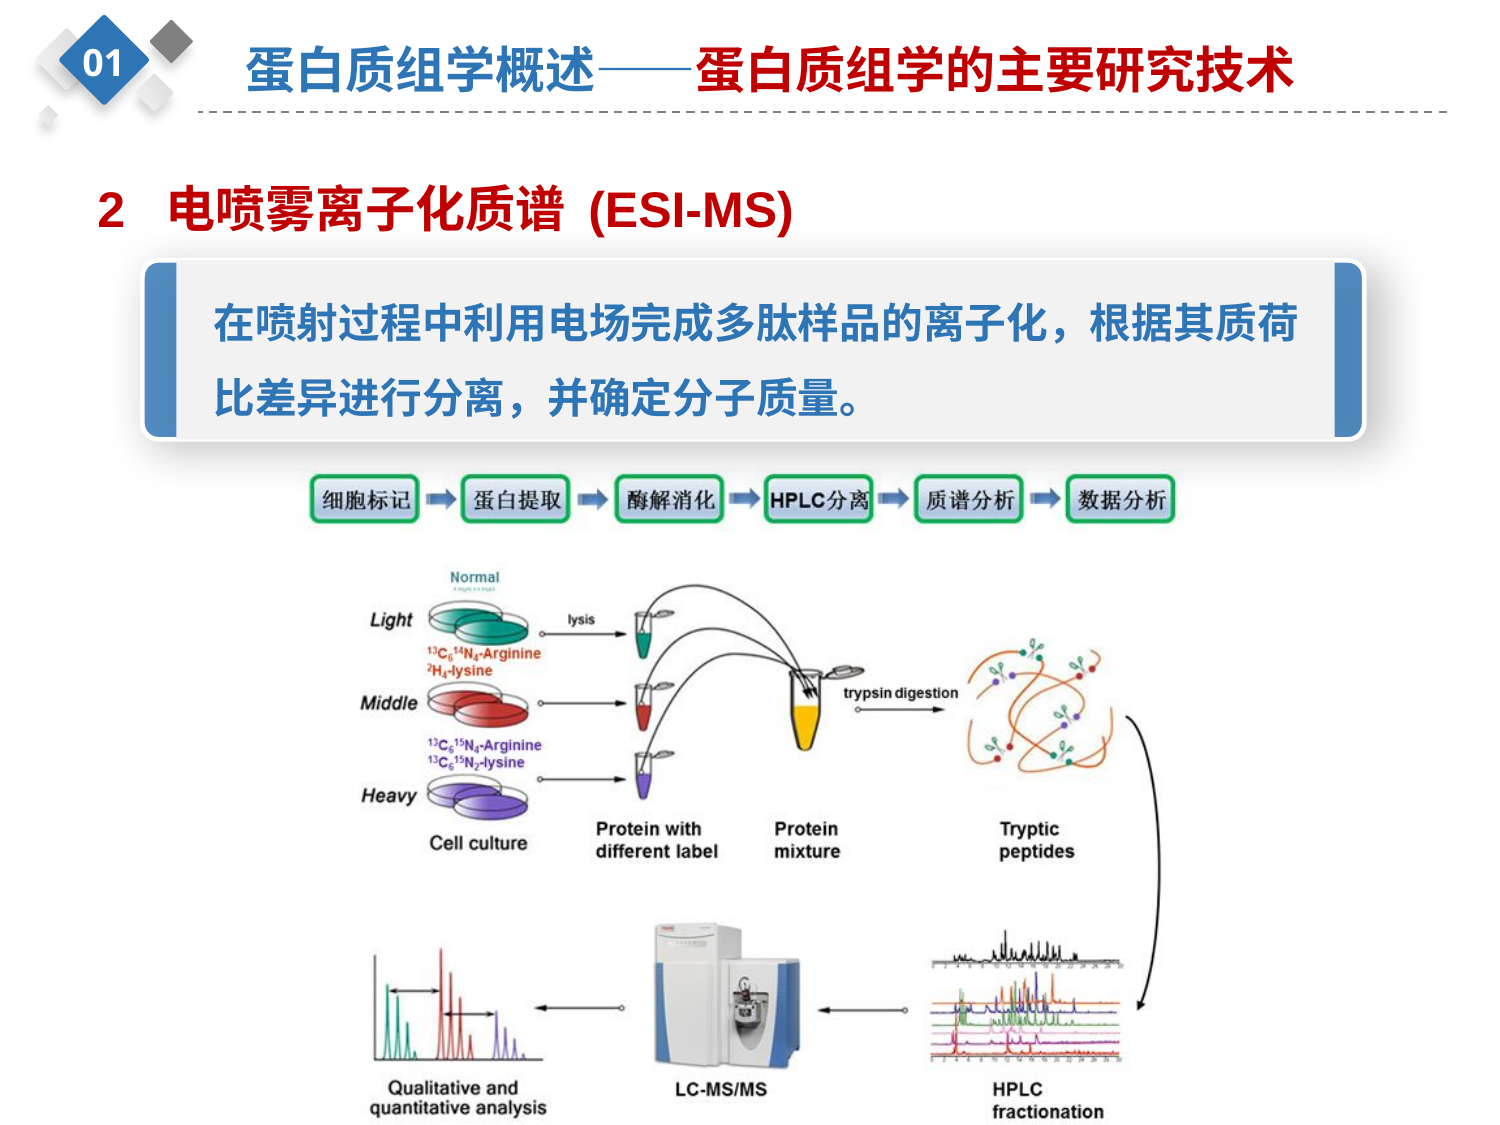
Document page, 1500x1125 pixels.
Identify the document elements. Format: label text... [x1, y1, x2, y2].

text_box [41, 25, 187, 122]
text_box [142, 260, 1365, 440]
picture [235, 469, 1264, 1125]
text_box 2 电喷雾离子化质谱 (ESI-MS) [82, 139, 1440, 348]
text_box 蛋白质组学概述——蛋白质组学的主要研究技术 [230, 31, 1311, 106]
